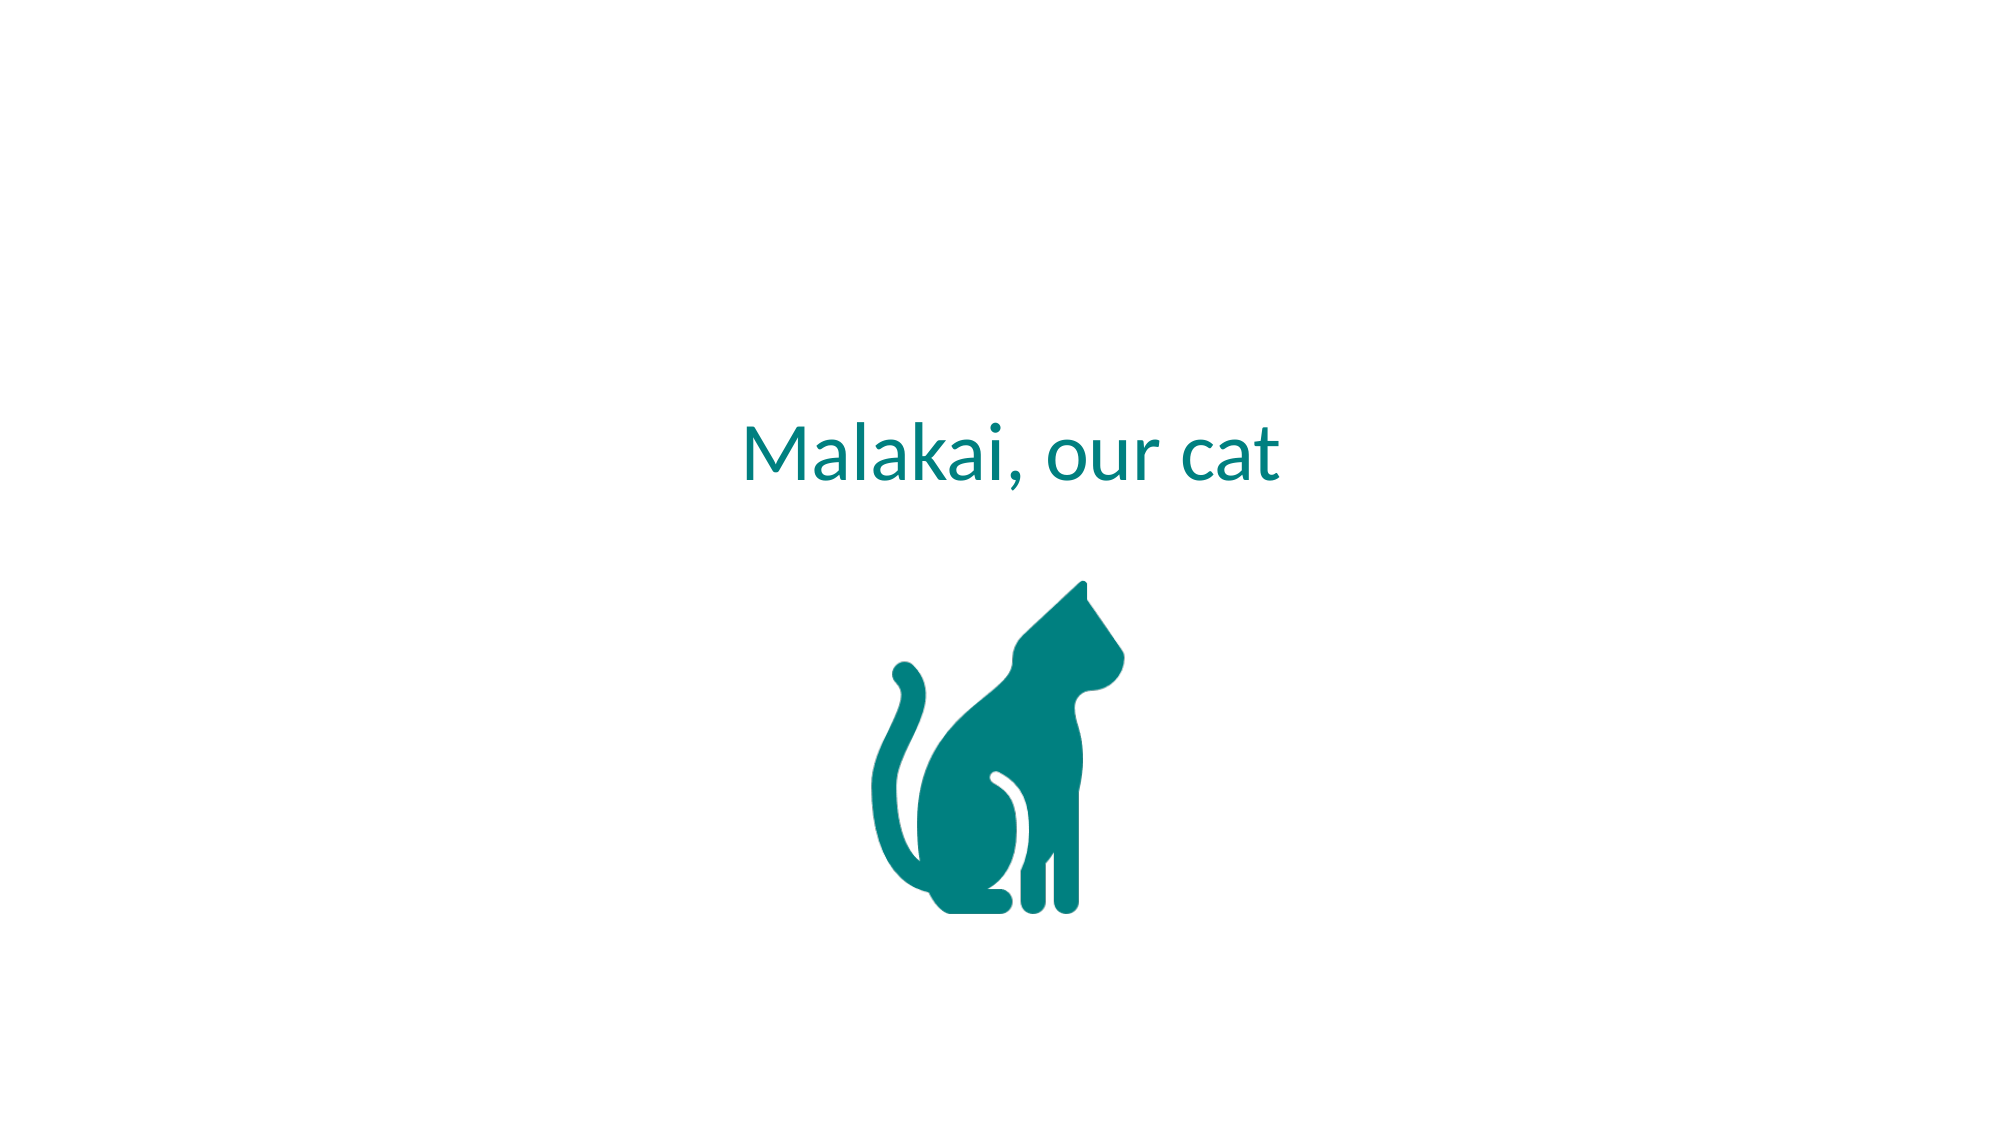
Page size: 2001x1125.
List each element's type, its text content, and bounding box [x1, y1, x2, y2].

text_box Malakai, our cat [725, 389, 1314, 505]
picture [801, 550, 1199, 947]
